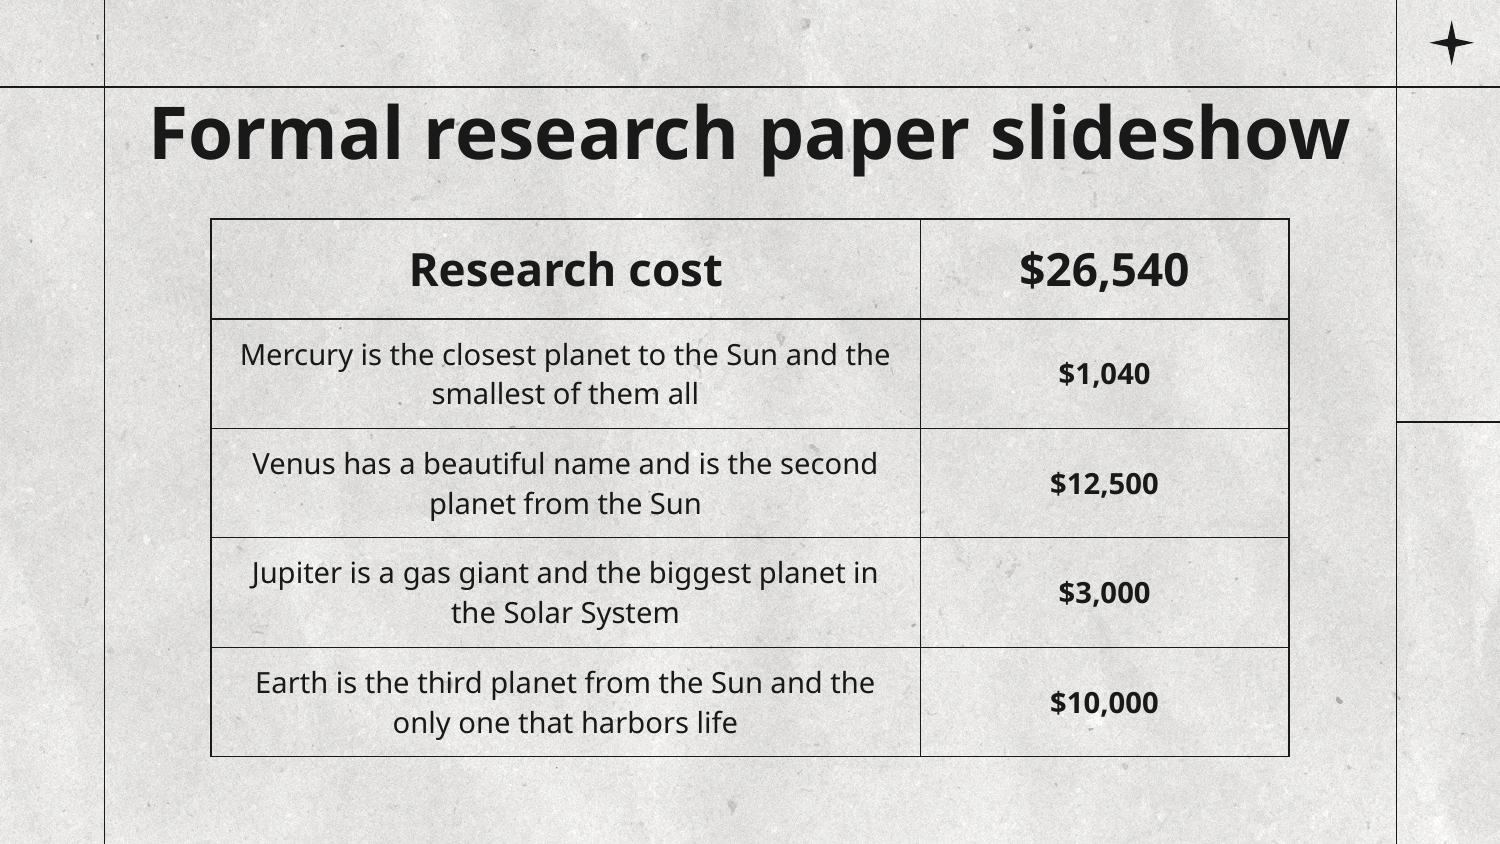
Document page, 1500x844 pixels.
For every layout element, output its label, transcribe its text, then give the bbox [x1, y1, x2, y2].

table_cell $3,000 [921, 538, 1288, 647]
table_cell Venus has a beautiful name and is the second planet from the Sun [212, 429, 920, 537]
table_cell Mercury is the closest planet to the Sun and the smallest of them all [212, 320, 920, 428]
picture [1397, 423, 1500, 844]
table_cell Jupiter is a gas giant and the biggest planet in the Solar System [212, 538, 920, 647]
table_header $26,540 [921, 220, 1288, 318]
picture [0, 88, 104, 844]
picture [1397, 88, 1500, 421]
table_cell Earth is the third planet from the Sun and the only one that harbors life [212, 648, 920, 756]
picture [105, 0, 1396, 86]
table_cell $12,500 [921, 429, 1288, 537]
table_cell $1,040 [921, 320, 1288, 428]
picture [1397, 0, 1500, 86]
table_header Research cost [212, 220, 920, 318]
title Formal research paper slideshow [118, 86, 1382, 189]
table_cell $10,000 [921, 648, 1288, 756]
picture [105, 88, 1396, 844]
picture [0, 0, 104, 86]
